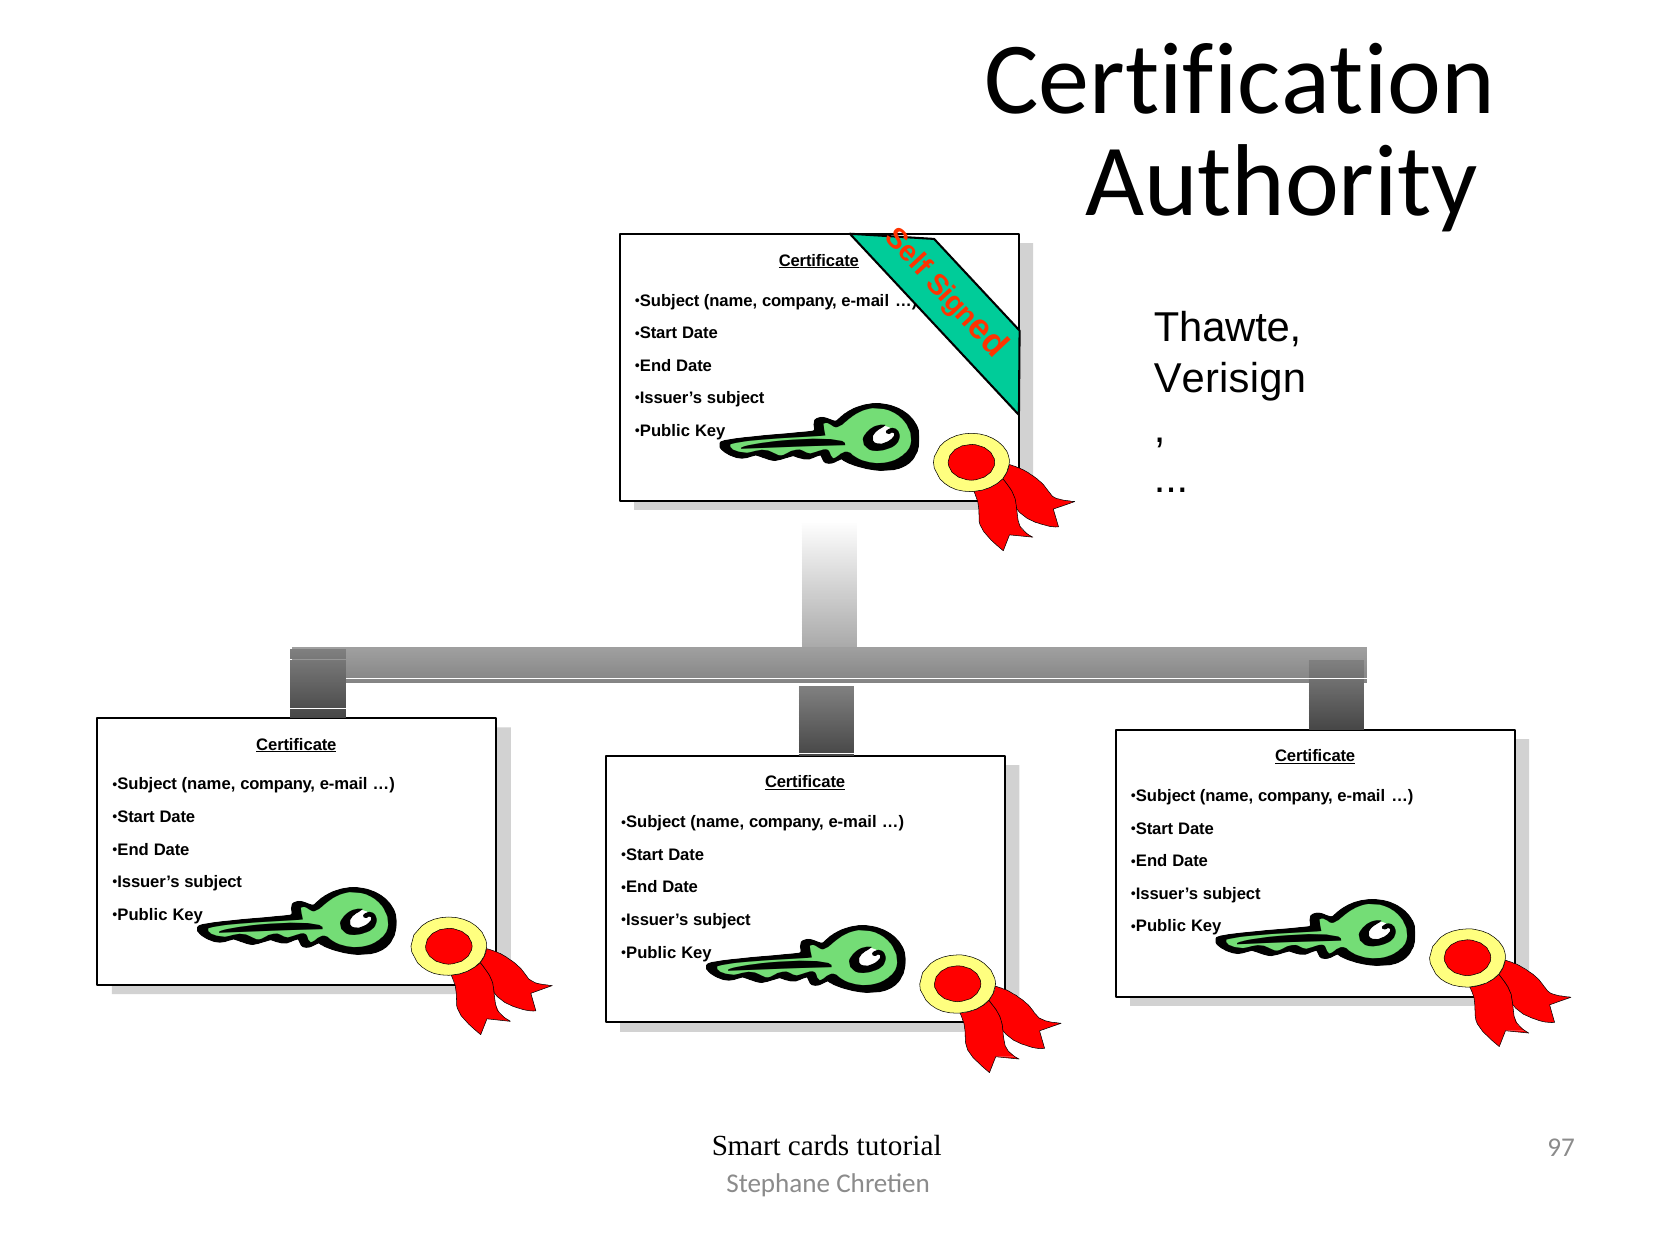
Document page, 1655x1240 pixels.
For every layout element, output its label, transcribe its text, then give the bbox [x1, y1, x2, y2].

text_box [706, 963, 906, 1009]
text_box [111, 985, 456, 995]
text_box [1516, 739, 1530, 971]
text_box [620, 1023, 965, 1032]
text_box [1019, 243, 1034, 475]
text_box [1444, 939, 1491, 976]
text_box [634, 501, 978, 510]
text_box Certificate •Subject (name, company, e-mail …) •Start Date •End Date •Issuer’s subject •Public Key [632, 249, 923, 442]
text_box [934, 965, 981, 1002]
text_box [849, 233, 1020, 415]
text_box Certificate •Subject (name, company, e-mail …) •Start Date •End Date •Issuer’s subject •Public Key [110, 733, 401, 926]
text_box [480, 948, 553, 1012]
text_box [97, 718, 497, 985]
text_box [1215, 937, 1416, 983]
text_box [1130, 997, 1474, 1006]
text_box Self Signed [874, 223, 1026, 382]
text_box [948, 444, 995, 481]
text_box Smart cards tutorial [709, 1130, 945, 1162]
text_box [974, 480, 1033, 551]
text_box Certificate •Subject (name, company, e-mail …) •Start Date •End Date •Issuer’s subject •Public Key [618, 771, 909, 963]
text_box [1116, 729, 1516, 997]
text_box [606, 755, 1006, 1023]
slide_number 97 [1522, 786, 1575, 1240]
text_box [425, 928, 473, 965]
text_box [960, 1001, 1020, 1073]
text_box [933, 433, 1010, 492]
text_box [1499, 960, 1571, 1023]
text_box [1006, 765, 1020, 997]
text_box [410, 917, 487, 976]
text_box [497, 727, 511, 959]
text_box Thawte, Verisign, ... [1151, 299, 1316, 501]
text_box [1429, 928, 1506, 988]
text_box [919, 954, 996, 1014]
text_box [451, 964, 511, 1035]
text_box [197, 926, 397, 971]
text_box [719, 442, 920, 487]
text_box Certificate •Subject (name, company, e-mail …) •Start Date •End Date •Issuer’s subject •Public Key [1128, 745, 1419, 937]
title Certification Authority [976, 30, 1503, 237]
text_box [1003, 464, 1075, 528]
text_box [619, 234, 1019, 501]
text_box [989, 986, 1062, 1049]
text_box [1470, 975, 1529, 1047]
footer Stephane Chretien [565, 822, 1089, 1240]
